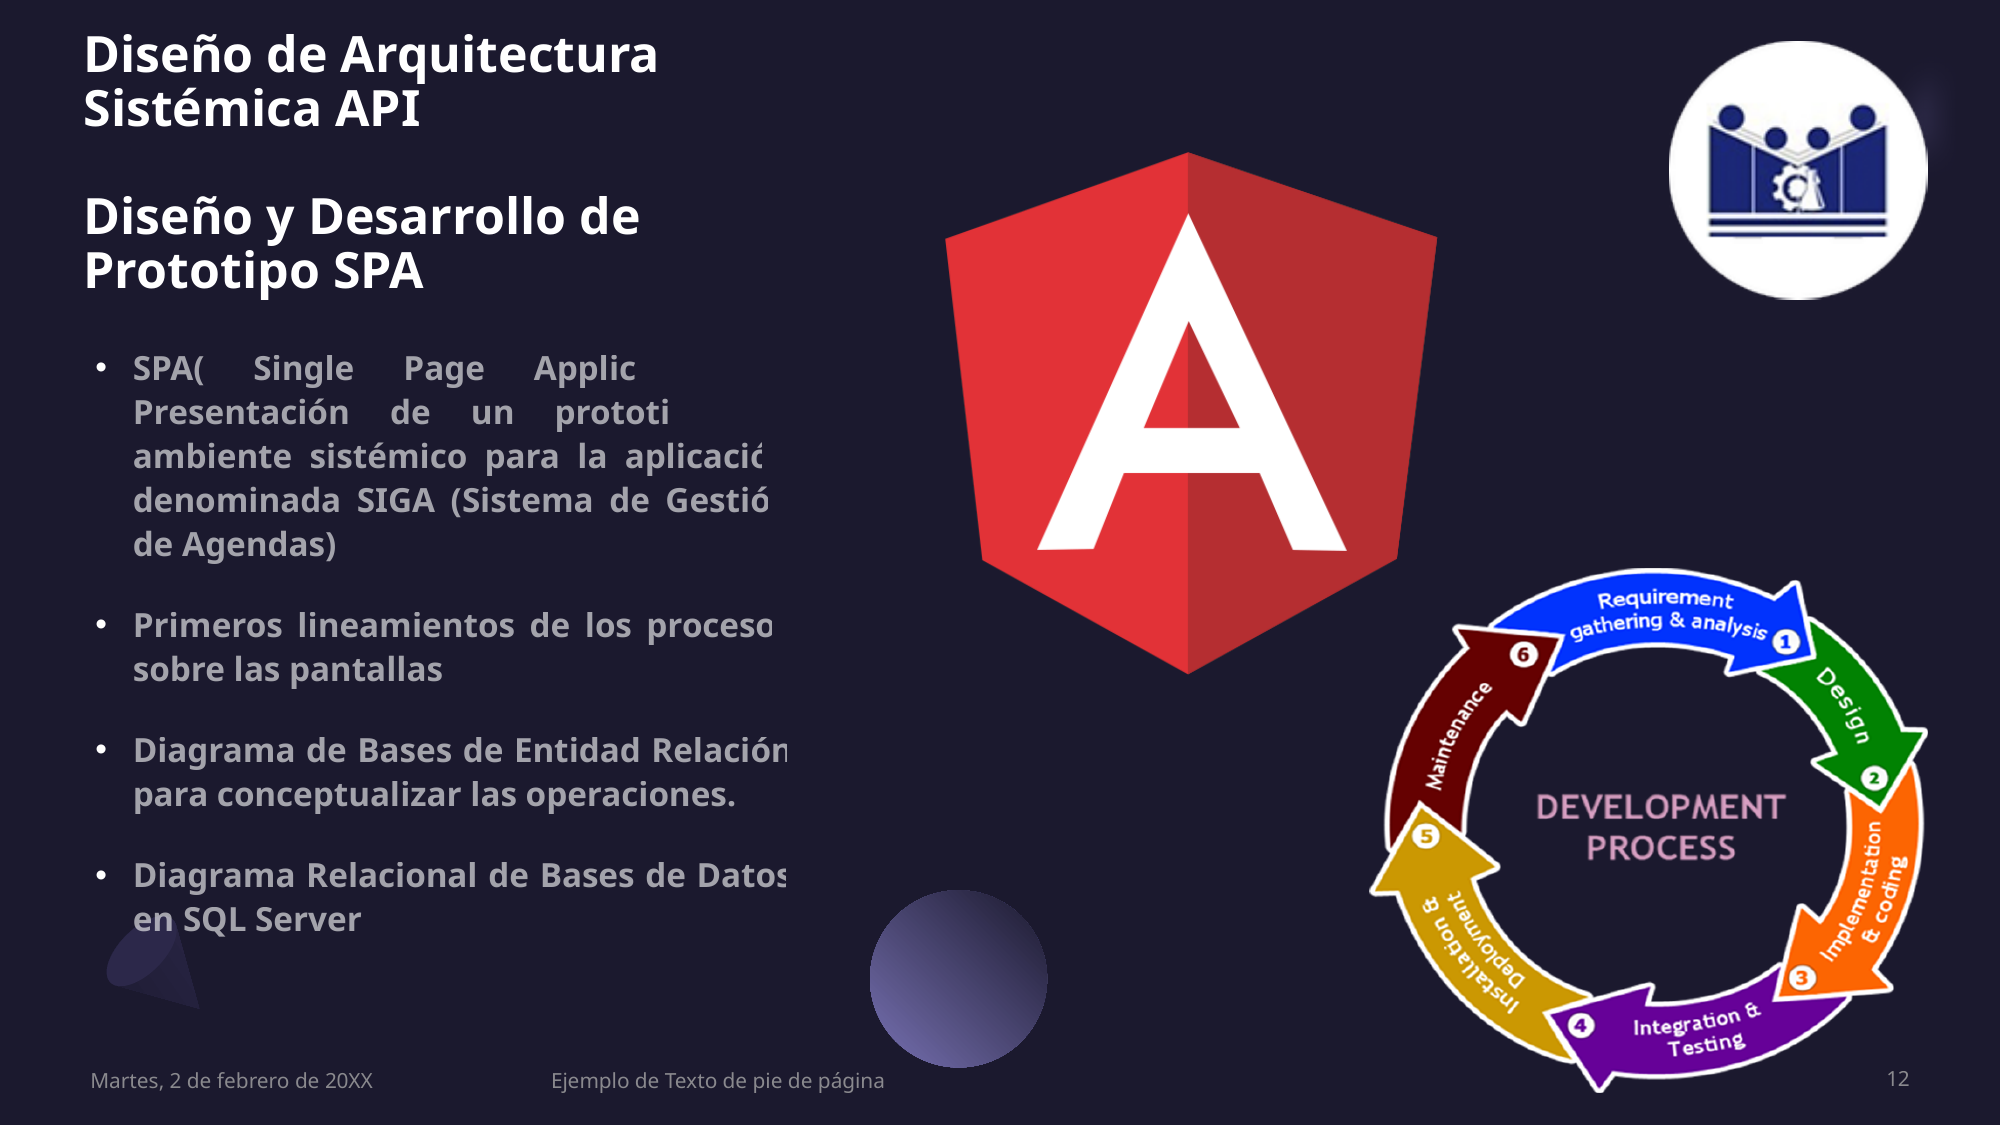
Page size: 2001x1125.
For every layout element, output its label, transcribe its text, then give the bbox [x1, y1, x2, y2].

picture [944, 151, 1928, 1093]
slide_number Martes, 2 de febrero de 20XX [90, 1067, 522, 1093]
footer Ejemplo de Texto de pie de página [551, 1067, 1369, 1093]
text_box SPA( Single Page Application) : Presentación de un prototipo de ambiente sistémico para la aplicación denominada SIGA (Sistema de Gestión de Agendas) Primeros lineamientos de los procesos sobre las pantallas Diagrama de Bases de Entidad Relación para conceptualizar las operaciones. Diagrama Relacional de Bases de Datos en SQL Server [80, 335, 809, 1015]
title Diseño de Arquitectura Sistémica API Diseño y Desarrollo de Prototipo SPA [83, 50, 738, 300]
picture [1668, 41, 1928, 300]
